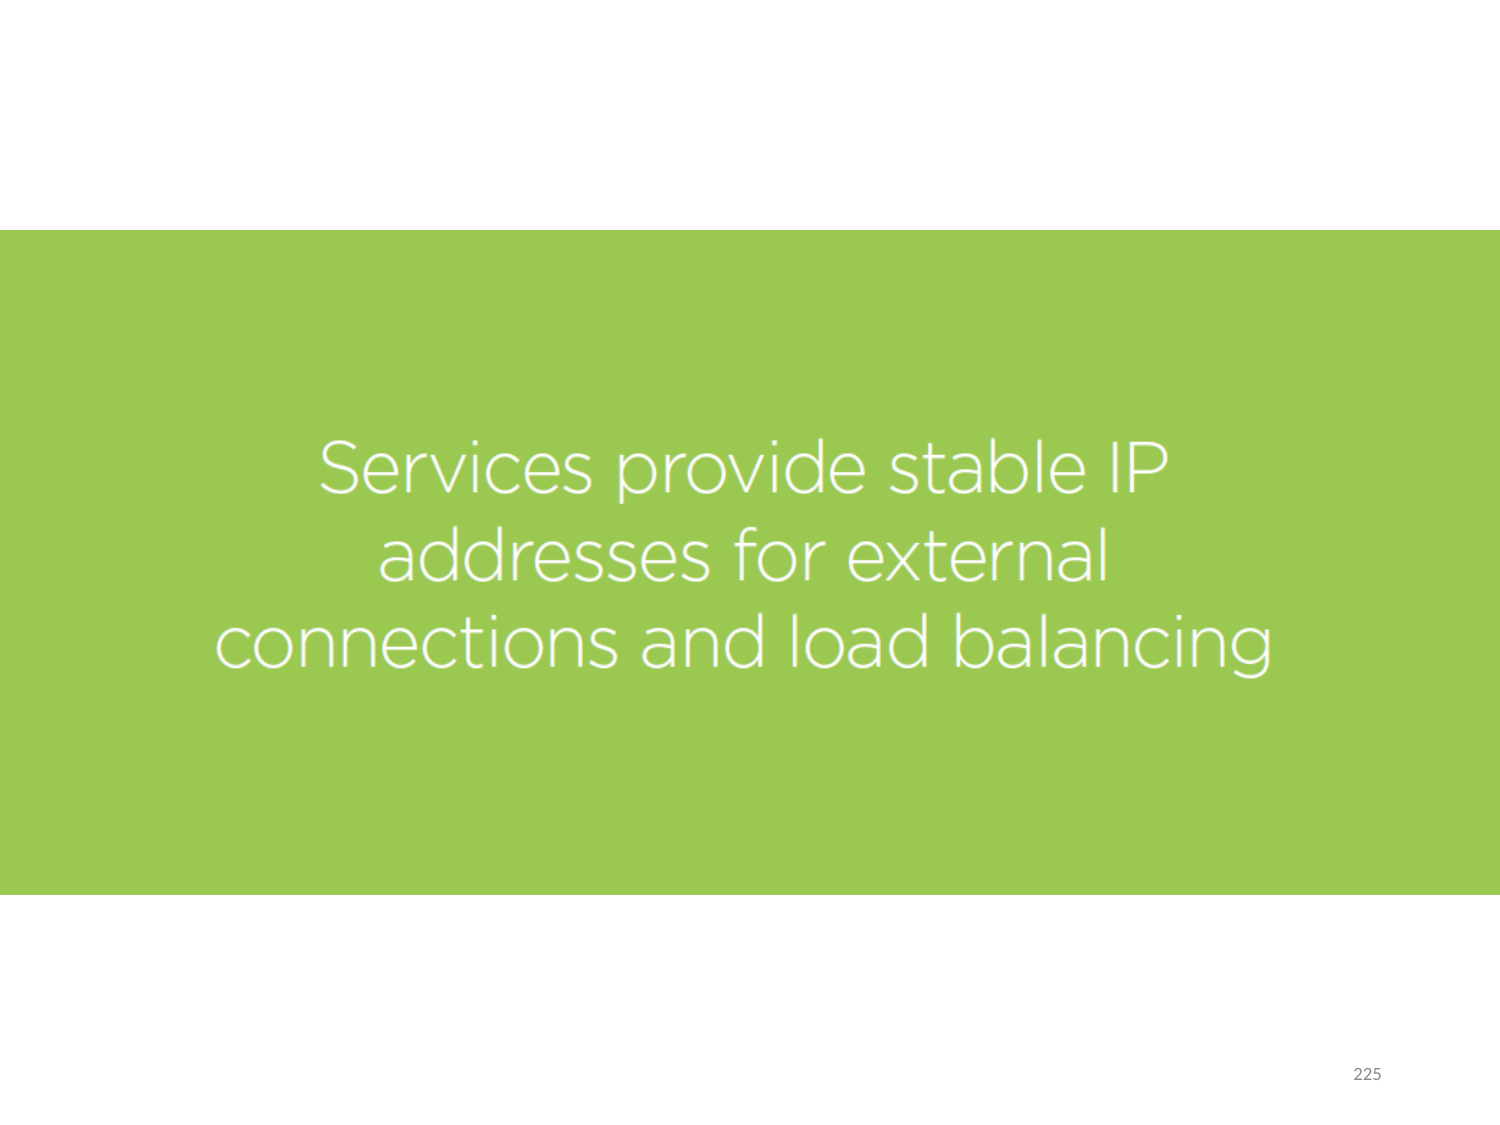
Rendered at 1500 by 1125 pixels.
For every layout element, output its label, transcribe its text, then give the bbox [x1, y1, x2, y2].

picture [0, 230, 1500, 895]
text_box 225 [1059, 1042, 1397, 1103]
